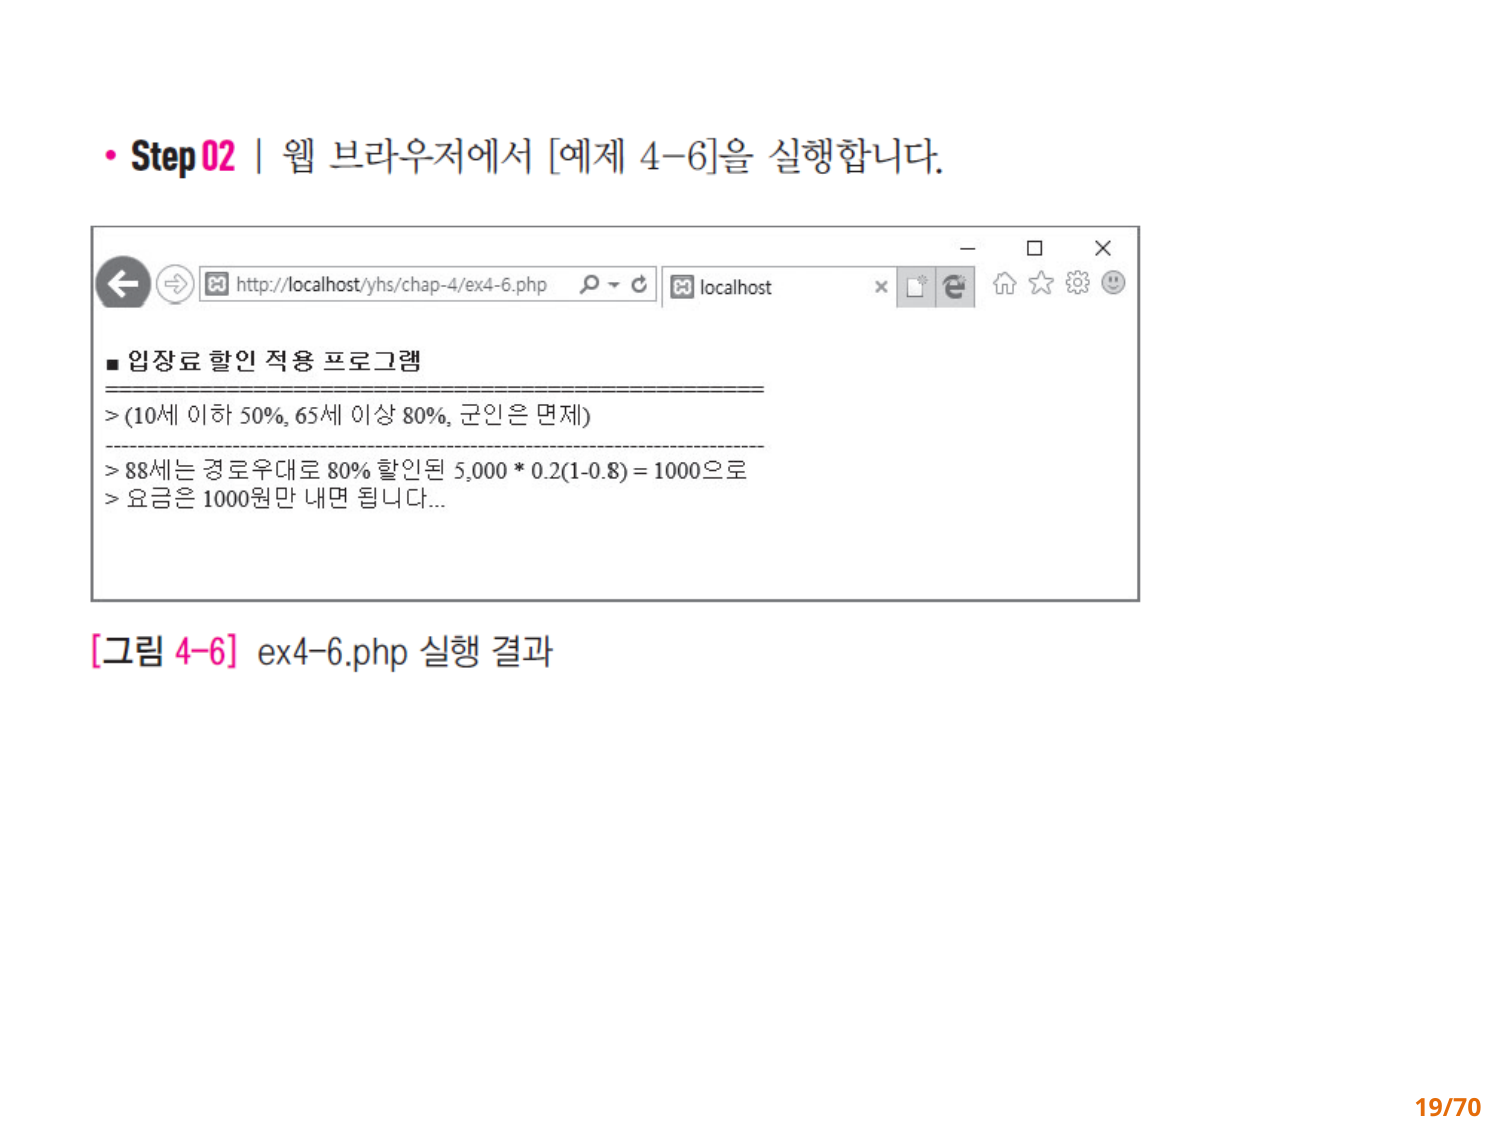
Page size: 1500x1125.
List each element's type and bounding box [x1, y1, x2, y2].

picture [64, 113, 1188, 699]
